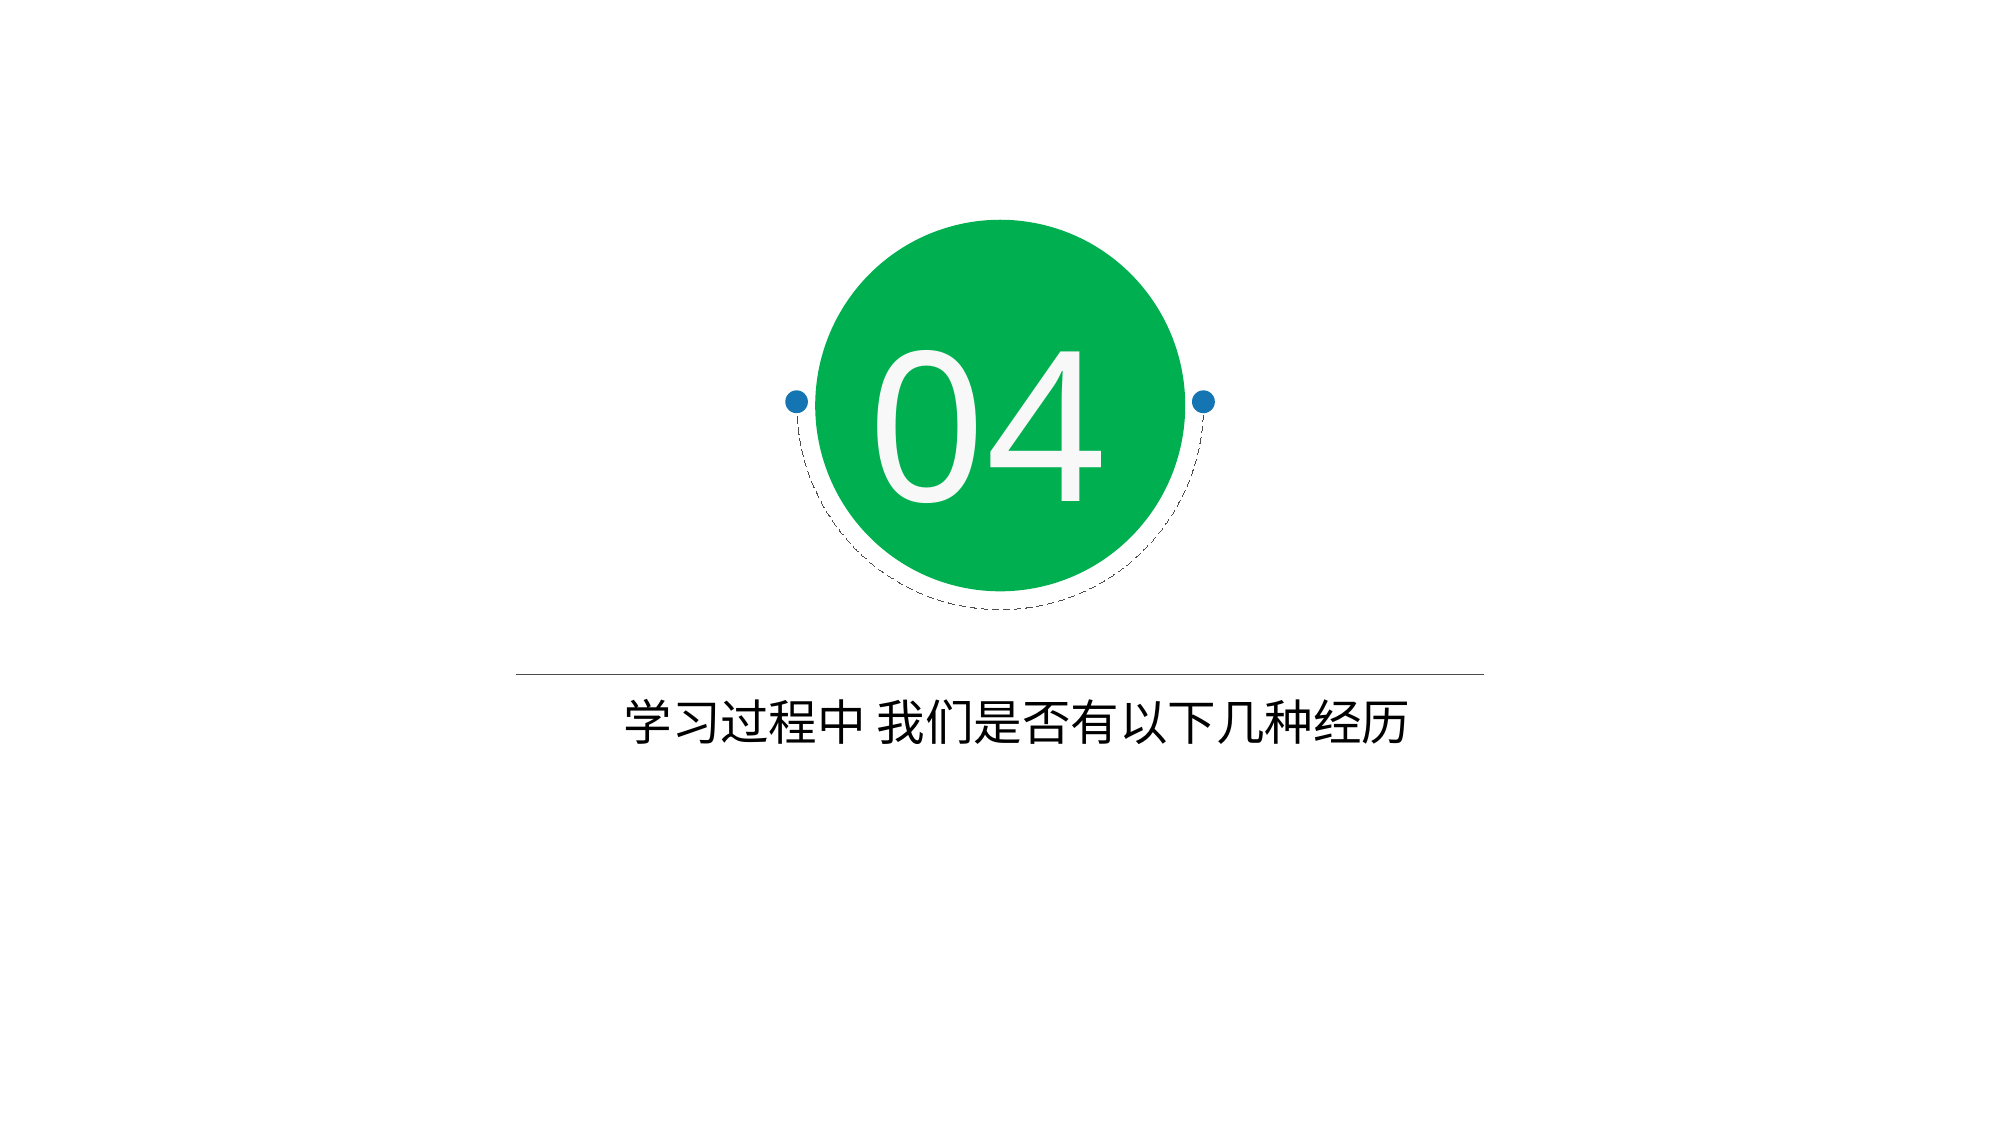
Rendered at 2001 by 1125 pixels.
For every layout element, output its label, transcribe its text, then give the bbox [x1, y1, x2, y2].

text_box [785, 219, 1215, 610]
text_box 学习过程中 我们是否有以下几种经历 [608, 684, 1516, 758]
